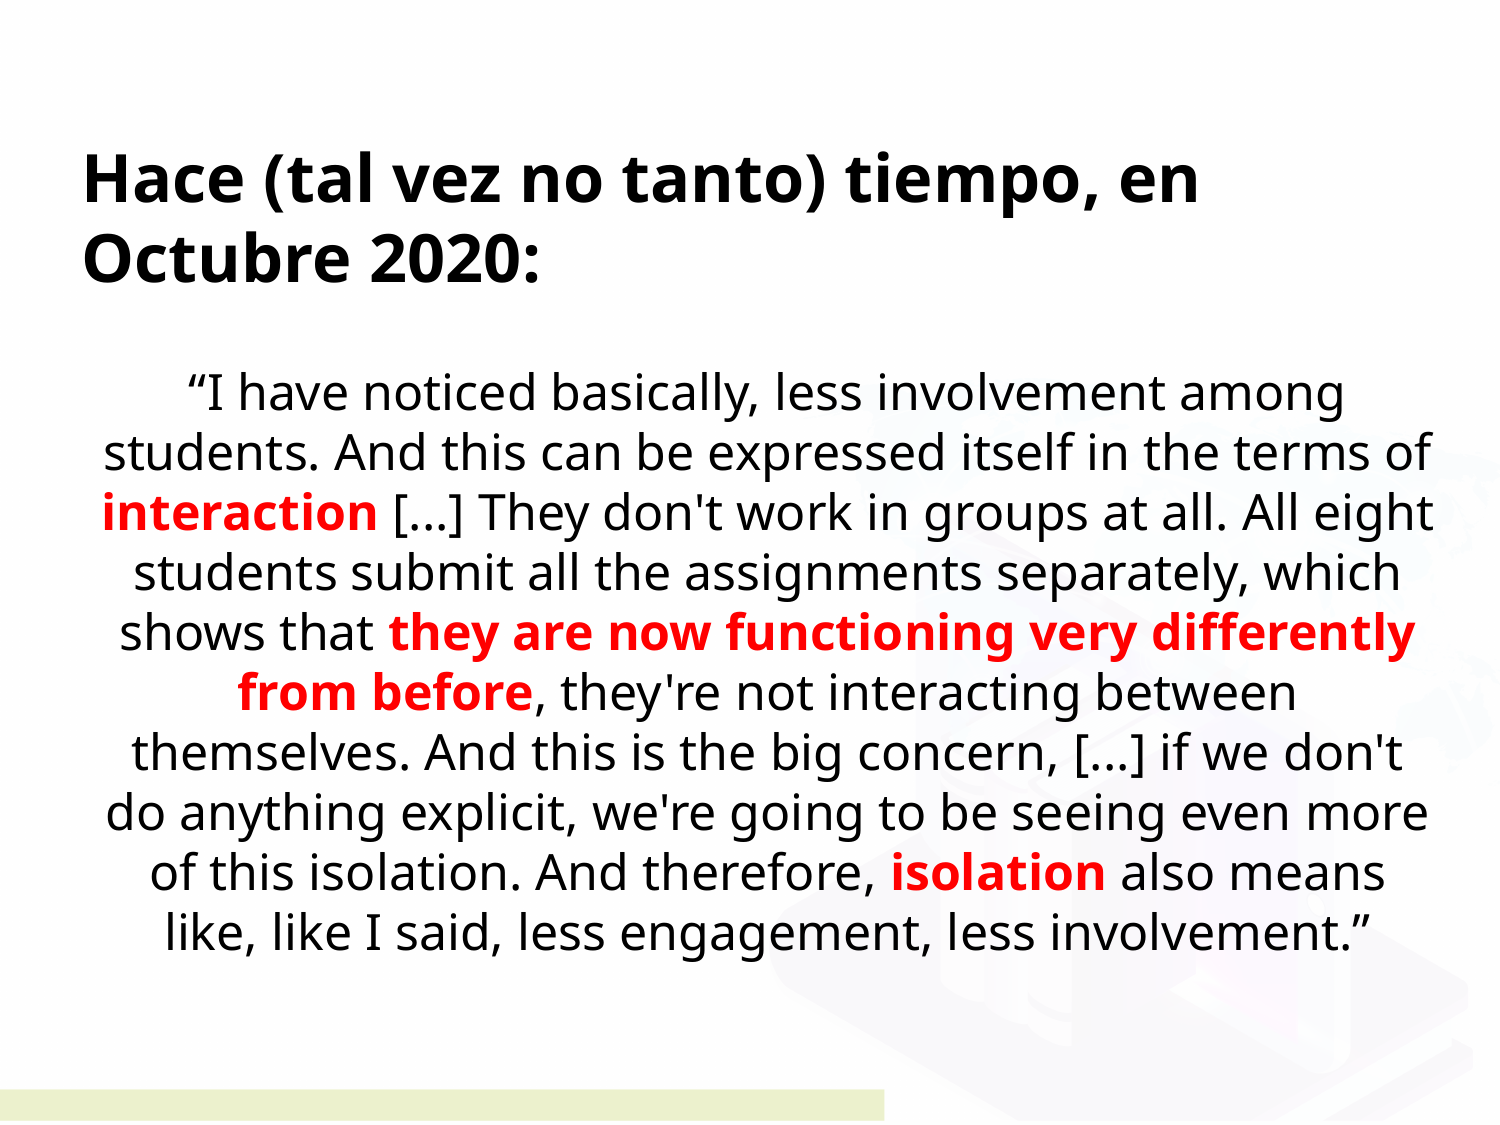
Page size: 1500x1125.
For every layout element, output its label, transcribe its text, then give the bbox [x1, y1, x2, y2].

text_box “I have noticed basically, less involvement among students. And this can be expressed itself in the terms of interaction [...] They don't work in groups at all. All eight students submit all the assignments separately, which shows that they are now functioning very differently from before, they're not interacting between themselves. And this is the big concern, [...] if we don't do anything explicit, we're going to be seeing even more of this isolation. And therefore, isolation also means like, like I said, less engagement, less involvement.” [83, 353, 1453, 968]
text_box Hace (tal vez no tanto) tiempo, en Octubre 2020: [66, 128, 1469, 303]
